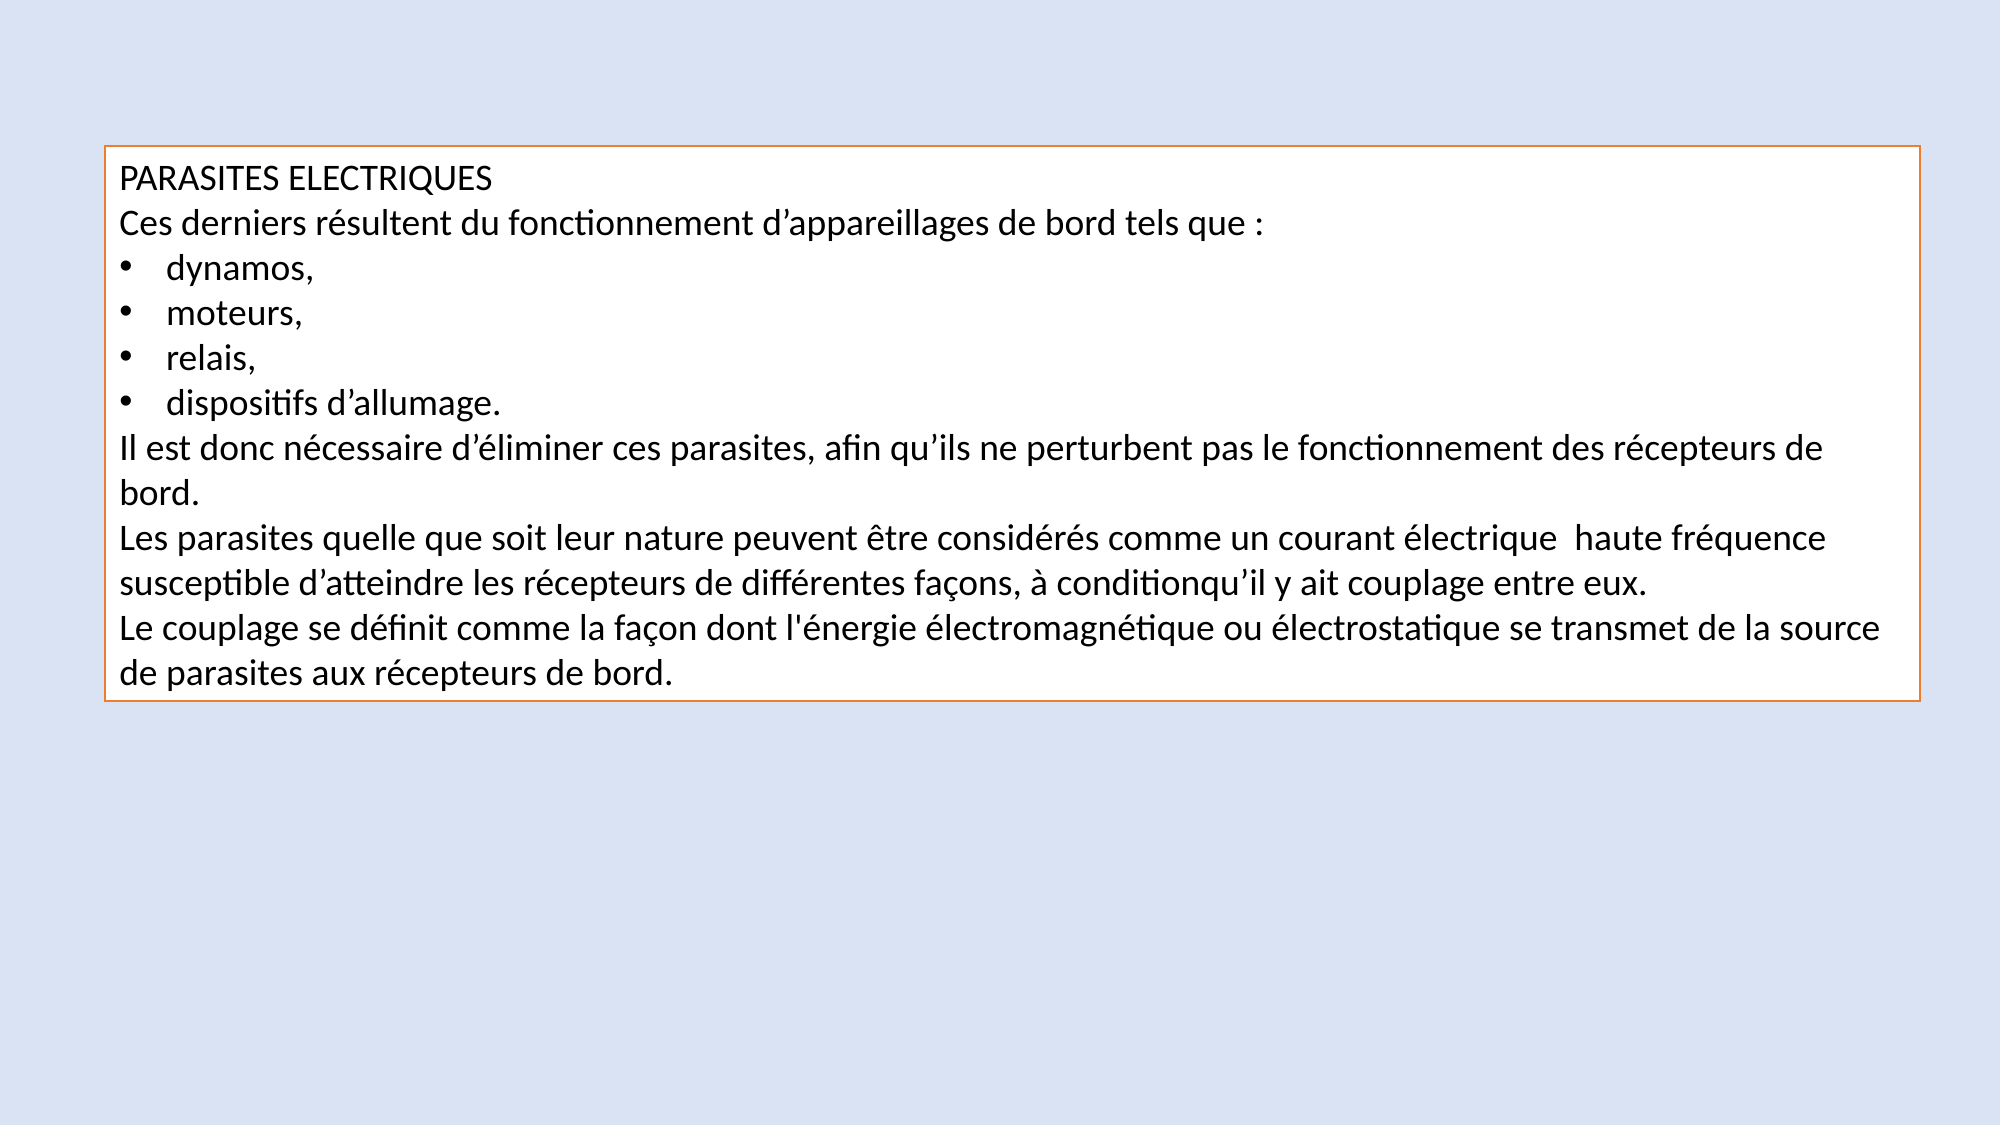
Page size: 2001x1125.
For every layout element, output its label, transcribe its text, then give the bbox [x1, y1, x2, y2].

text_box PARASITES ELECTRIQUES Ces derniers résultent du fonctionnement d’appareillages de bord tels que : dynamos, moteurs, relais, dispositifs d’allumage. Il est donc nécessaire d’éliminer ces parasites, afin qu’ils ne perturbent pas le fonctionnement des récepteurs de bord. Les parasites quelle que soit leur nature peuvent être considérés comme un courant électrique haute fréquence susceptible d’atteindre les récepteurs de différentes façons, à conditionqu’il y ait couplage entre eux. Le couplage se définit comme la façon dont l'énergie électromagnétique ou électrostatique se transmet de la source de parasites aux récepteurs de bord. [104, 145, 1921, 702]
